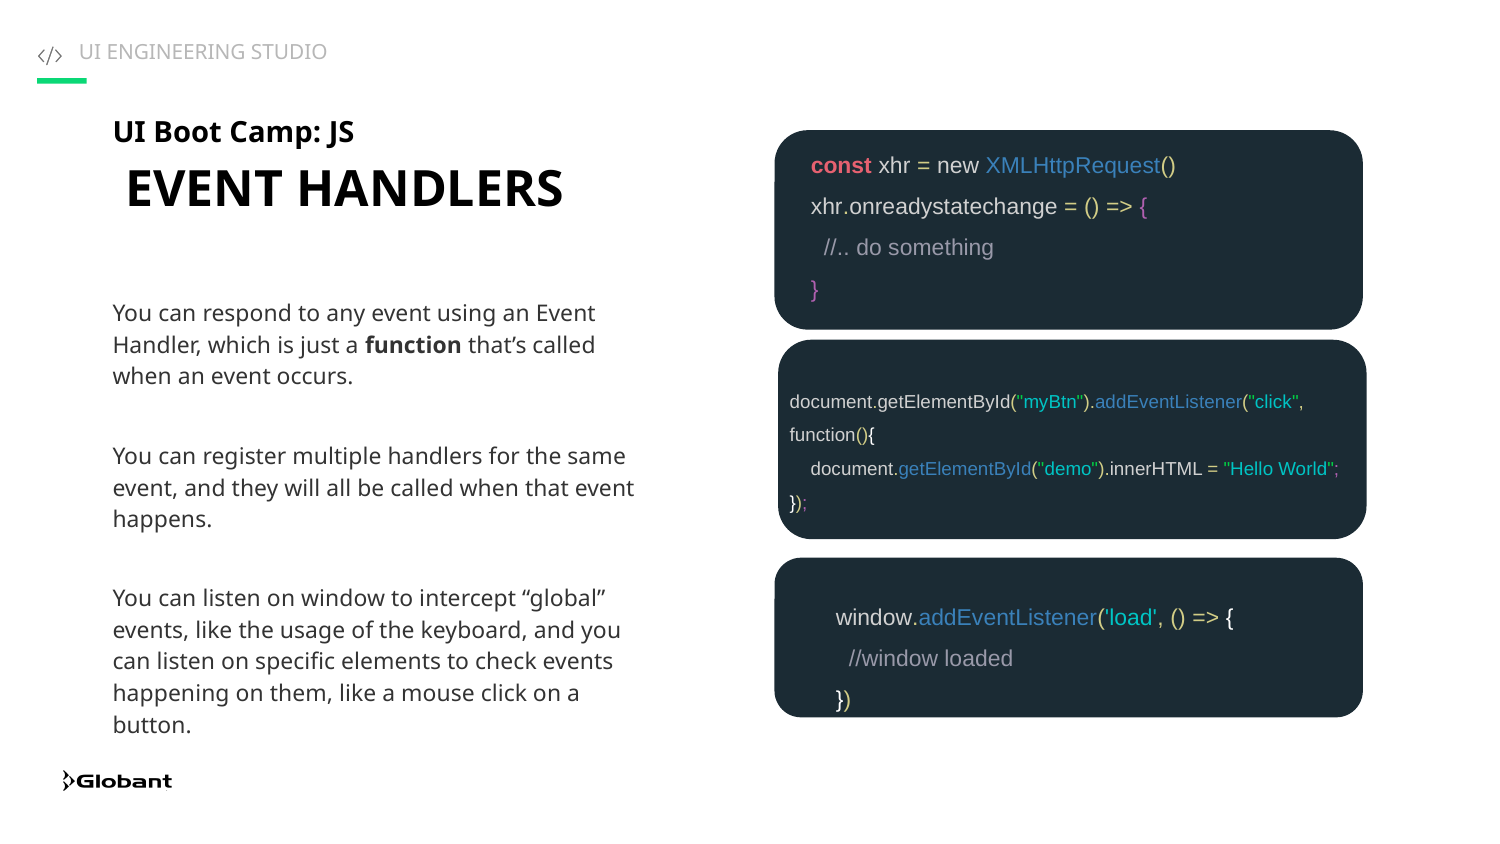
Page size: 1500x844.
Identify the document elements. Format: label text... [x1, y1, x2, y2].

text_box const xhr = new XMLHttpRequest() xhr.onreadystatechange = () => { //.. do something } [795, 161, 1385, 349]
text_box UI ENGINEERING STUDIO [64, 29, 632, 69]
picture [62, 770, 172, 791]
text_box You can respond to any event using an Event Handler, which is just a function that’s called when an event occurs. You can register multiple handlers for the same event, and they will all be called when that event happens. You can listen on window to intercept “global” events, like the usage of the keyboard, and you can listen on specific elements to check events happening on them, like a mouse click on a button. [97, 279, 666, 703]
text_box [778, 339, 1367, 521]
picture [36, 45, 63, 66]
text_box window.addEventListener('load', () => { //window loaded }) [820, 626, 1495, 709]
text_box document.getElementById("myBtn").addEventListener("click", function(){ document.getElementById("demo").innerHTML = "Hello World"; }); [774, 371, 1363, 558]
text_box [37, 78, 87, 84]
text_box UI Boot Camp: JS EVENT HANDLERS [97, 92, 786, 236]
text_box [774, 557, 1363, 718]
text_box [774, 130, 1363, 328]
